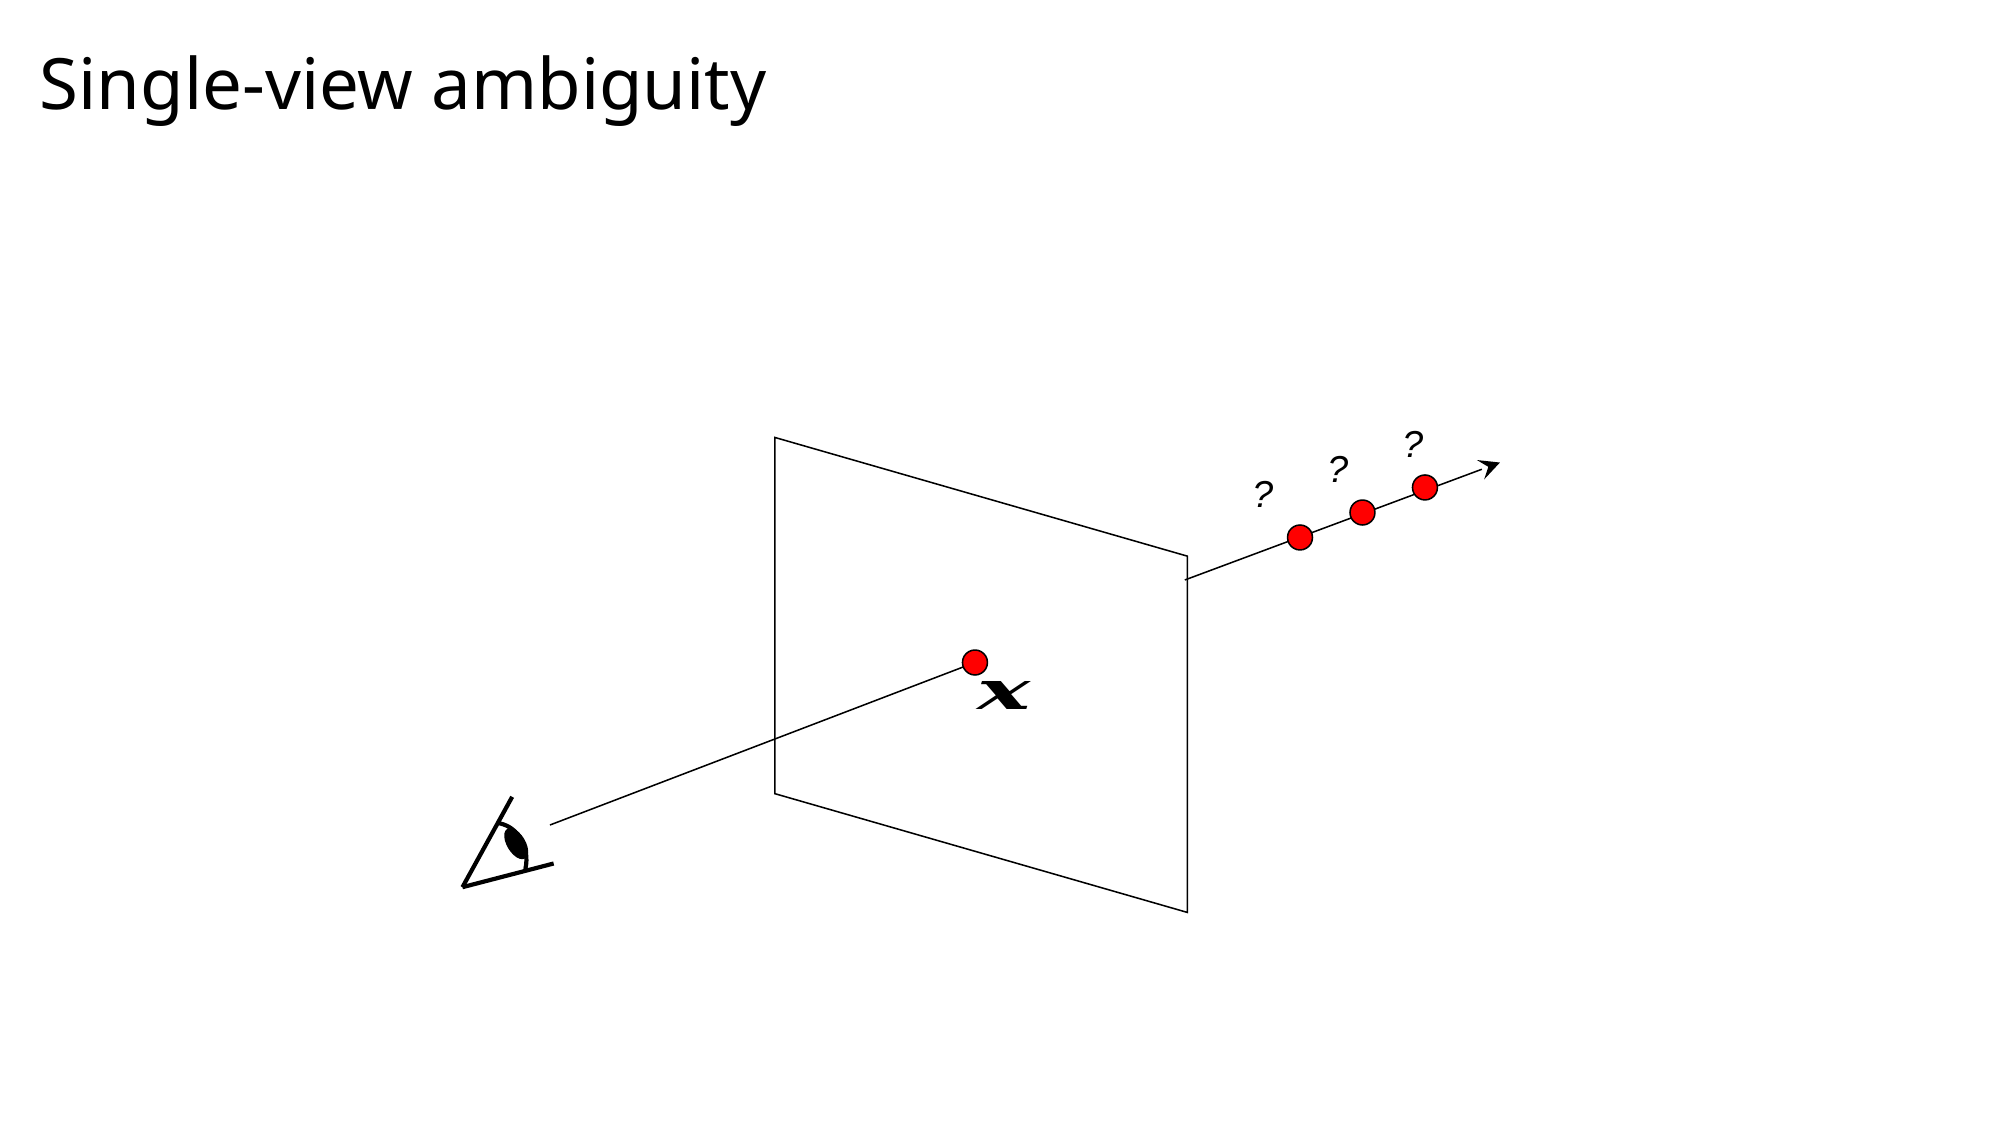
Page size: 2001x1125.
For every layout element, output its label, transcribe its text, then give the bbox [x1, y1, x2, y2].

text_box [505, 829, 528, 859]
text_box [774, 437, 1188, 913]
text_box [1387, 412, 1501, 501]
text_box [1312, 437, 1426, 526]
text_box [463, 823, 527, 886]
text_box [1237, 462, 1351, 551]
title Single-view ambiguity [24, 12, 1976, 151]
text_box [491, 823, 527, 869]
text_box [962, 650, 988, 676]
